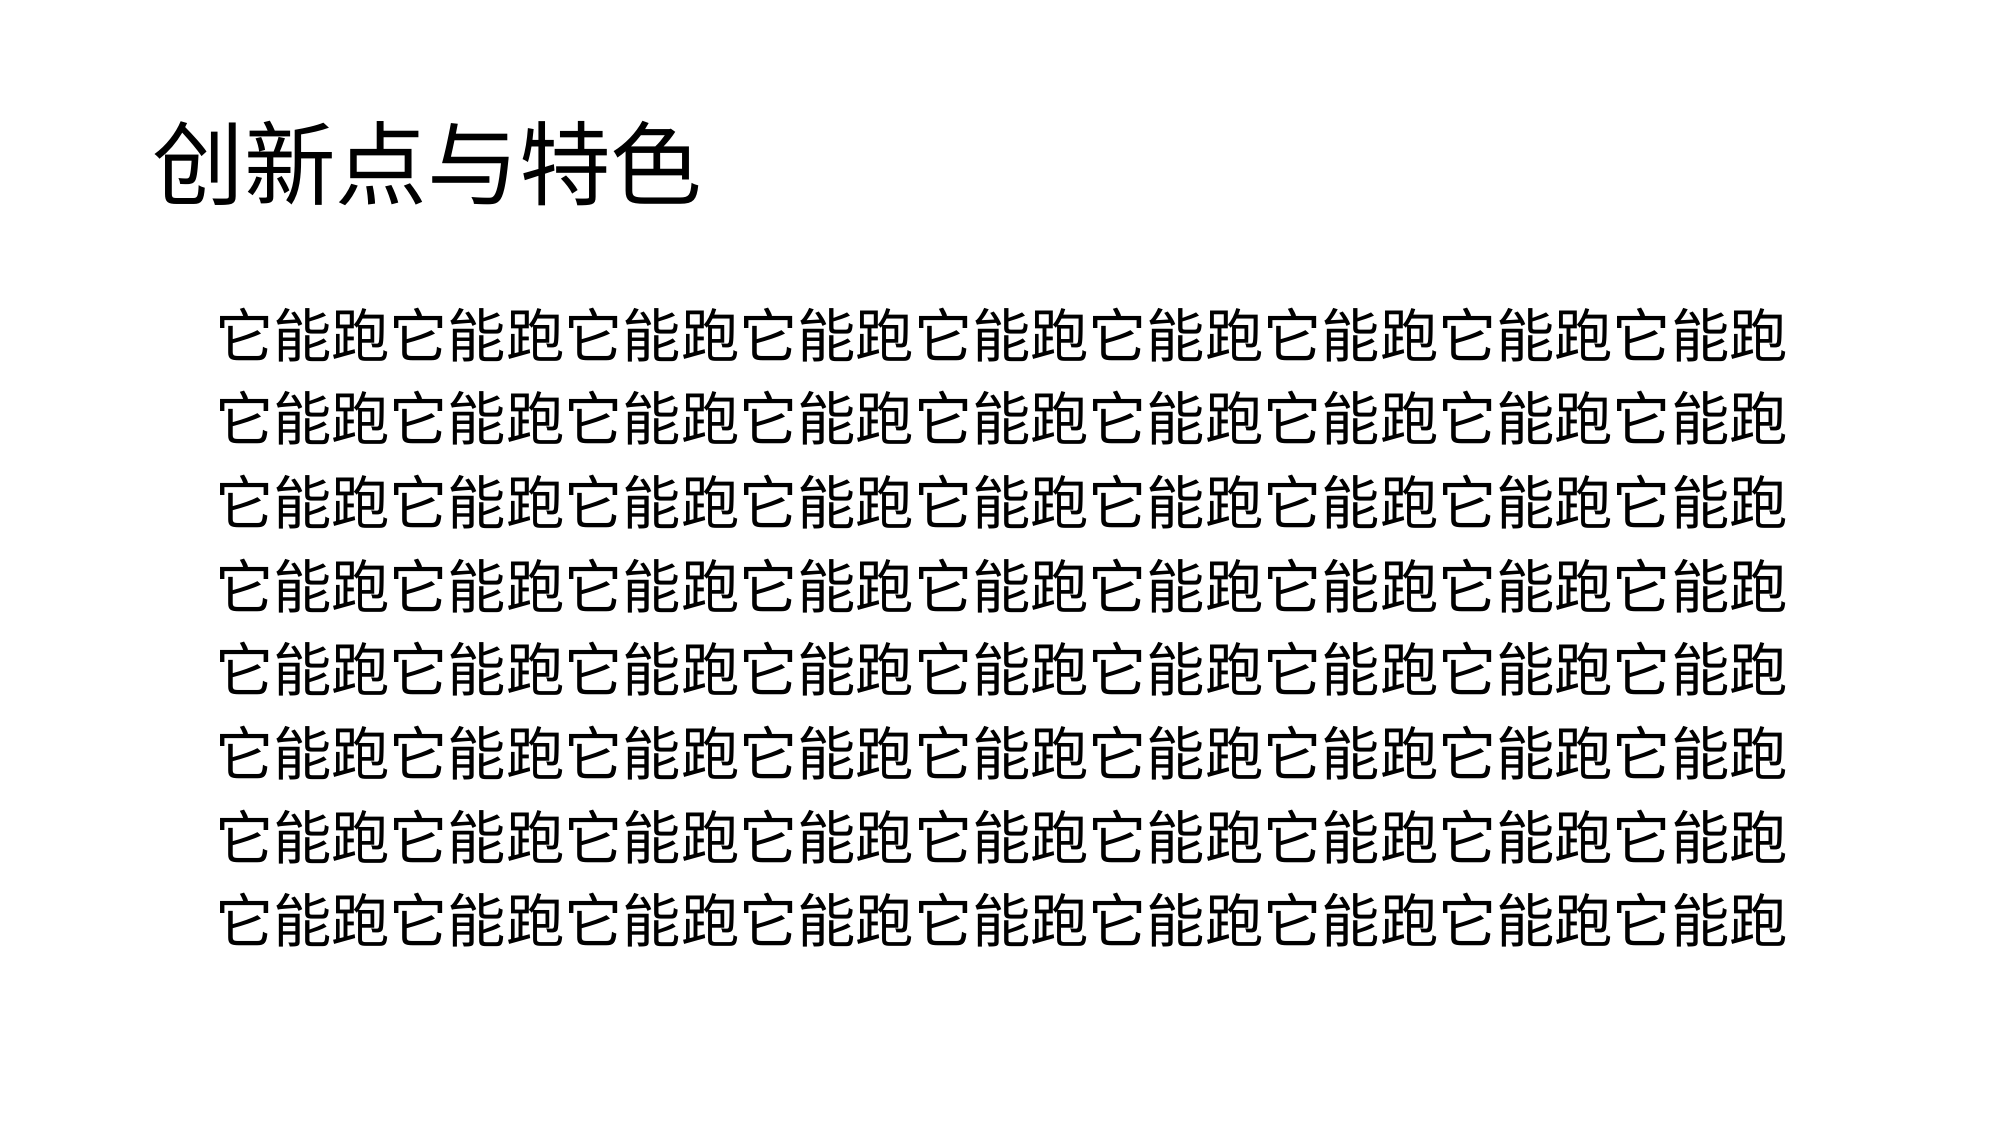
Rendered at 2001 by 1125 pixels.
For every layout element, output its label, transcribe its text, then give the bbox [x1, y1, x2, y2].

title 创新点与特色 [137, 59, 1863, 278]
list 它能跑它能跑它能跑它能跑它能跑它能跑它能跑它能跑它能跑 它能跑它能跑它能跑它能跑它能跑它能跑它能跑它能跑它能跑 它能跑它能跑它能跑它能跑它能跑它能跑它能跑它能跑它能跑 它能跑它能跑它能跑它能跑它能跑它能跑它能跑它能跑它能跑 它能跑它能跑它能跑它能跑它能跑它能跑它能跑它能跑它能跑 它能跑它能跑它能跑它能跑它能跑它能跑它能跑它能跑它能跑 它能跑它能跑它能跑它能跑它能跑它能跑它能跑它能跑它能跑 它能跑它能跑它能跑它能跑它能跑它能跑它能跑它能跑它能跑 [200, 299, 1925, 1014]
